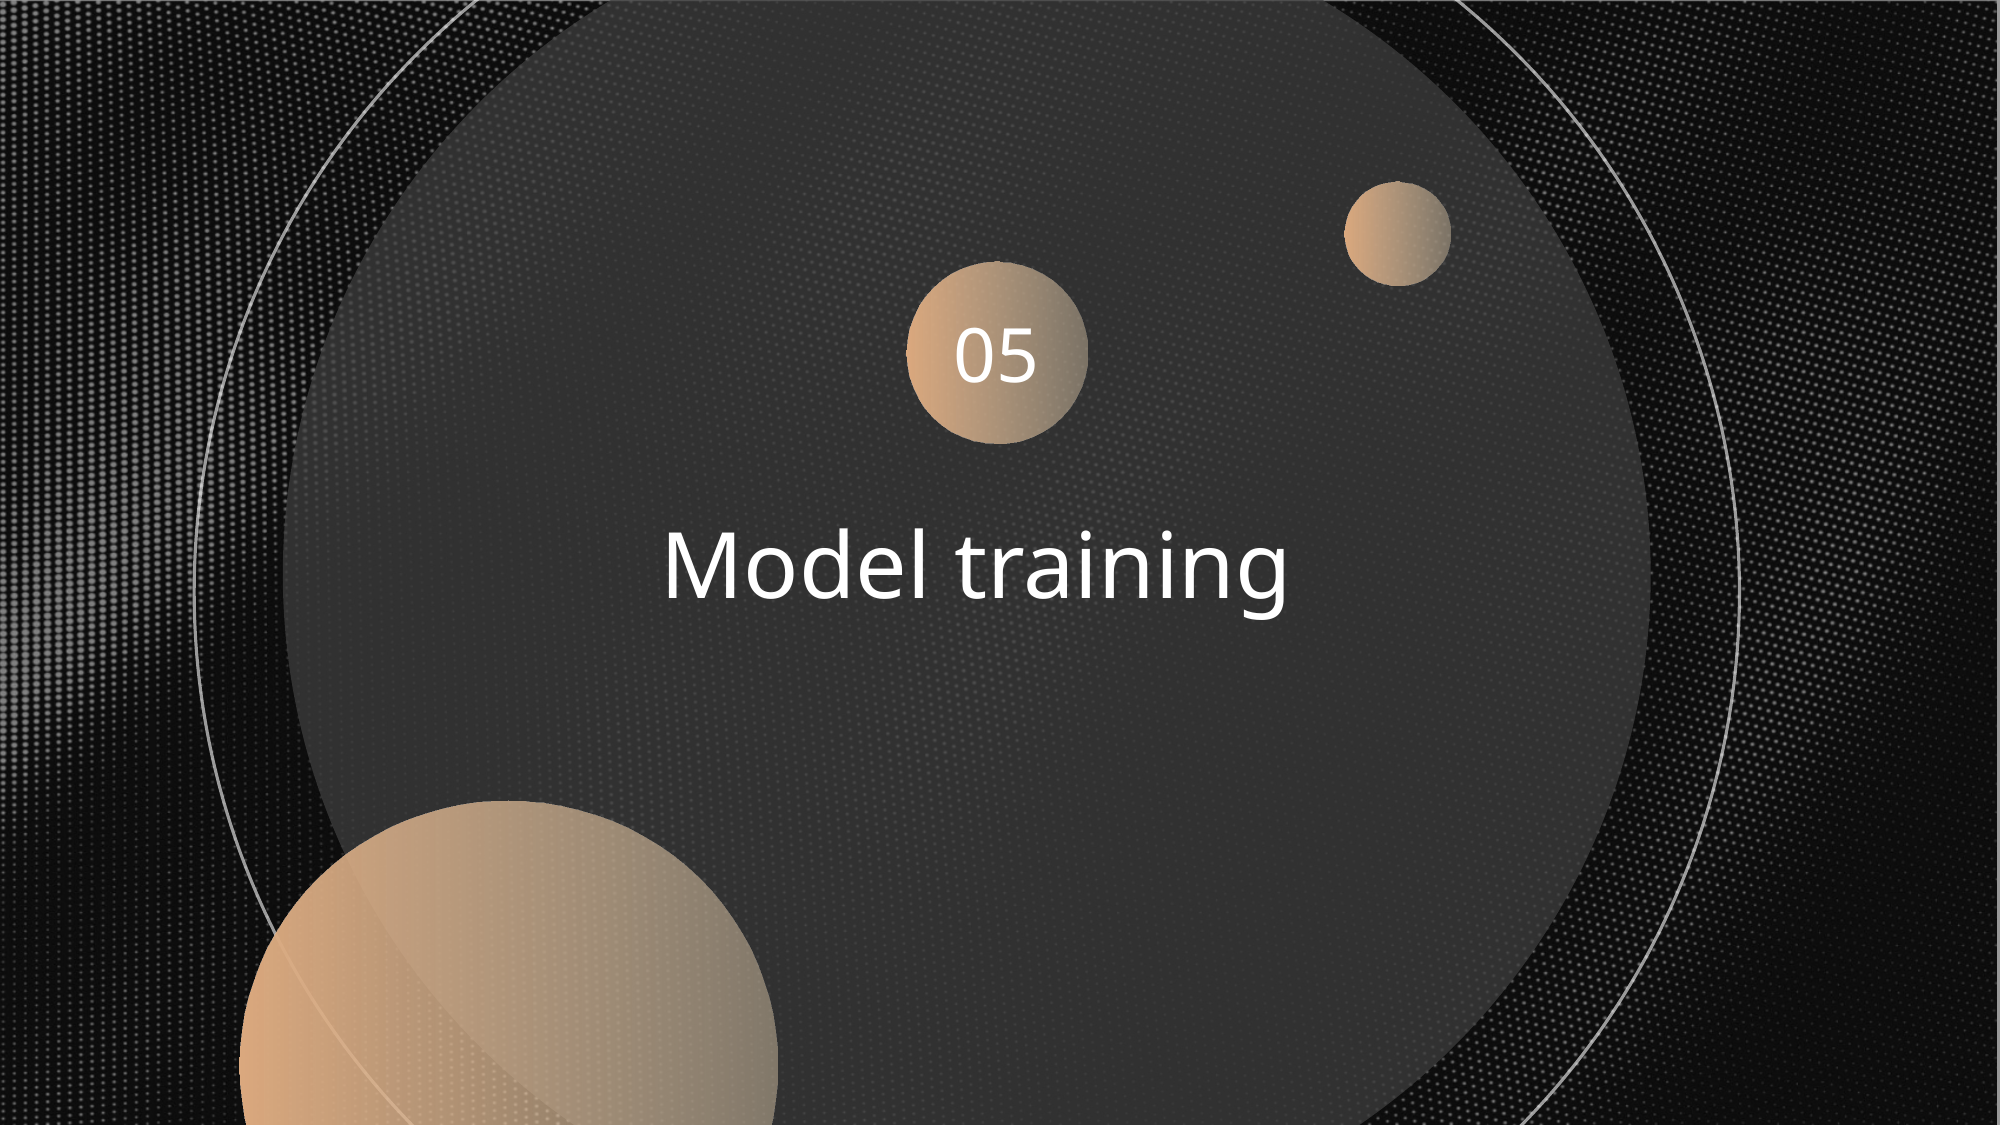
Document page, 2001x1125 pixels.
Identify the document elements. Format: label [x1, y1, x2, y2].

text_box [0, 0, 2000, 1125]
